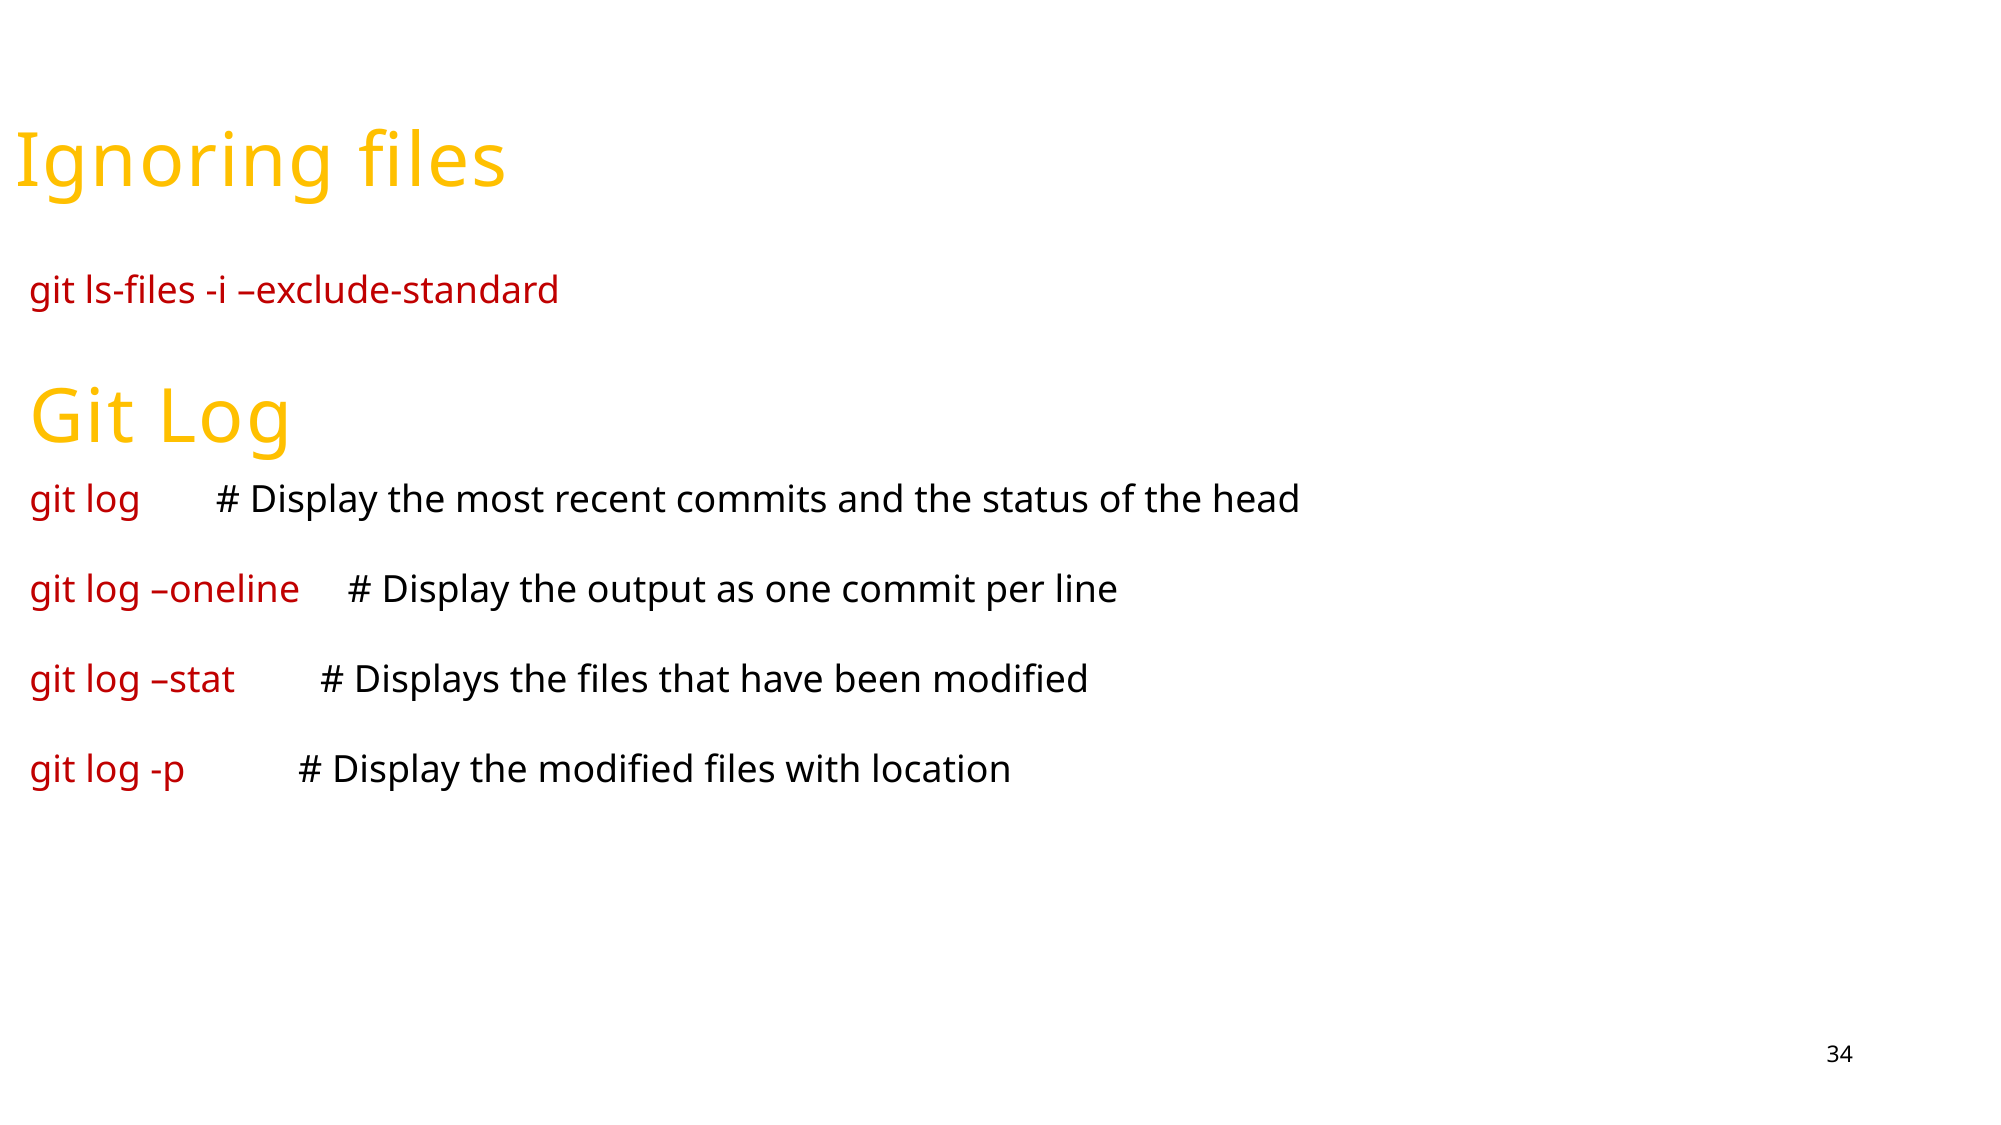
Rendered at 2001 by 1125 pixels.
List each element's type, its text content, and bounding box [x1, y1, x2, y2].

text_box Git Log [14, 310, 1481, 467]
slide_number 34 [1766, 1031, 1868, 1092]
title Ignoring files [0, 54, 1466, 210]
text_box git ls-files -i –exclude-standard [14, 258, 1767, 319]
text_box git log # Display the most recent commits and the status of the head git log –oneline # Display the output as one commit per line git log –stat # Displays the files that have been modified git log -p # Display the modified files with location [14, 467, 1835, 797]
